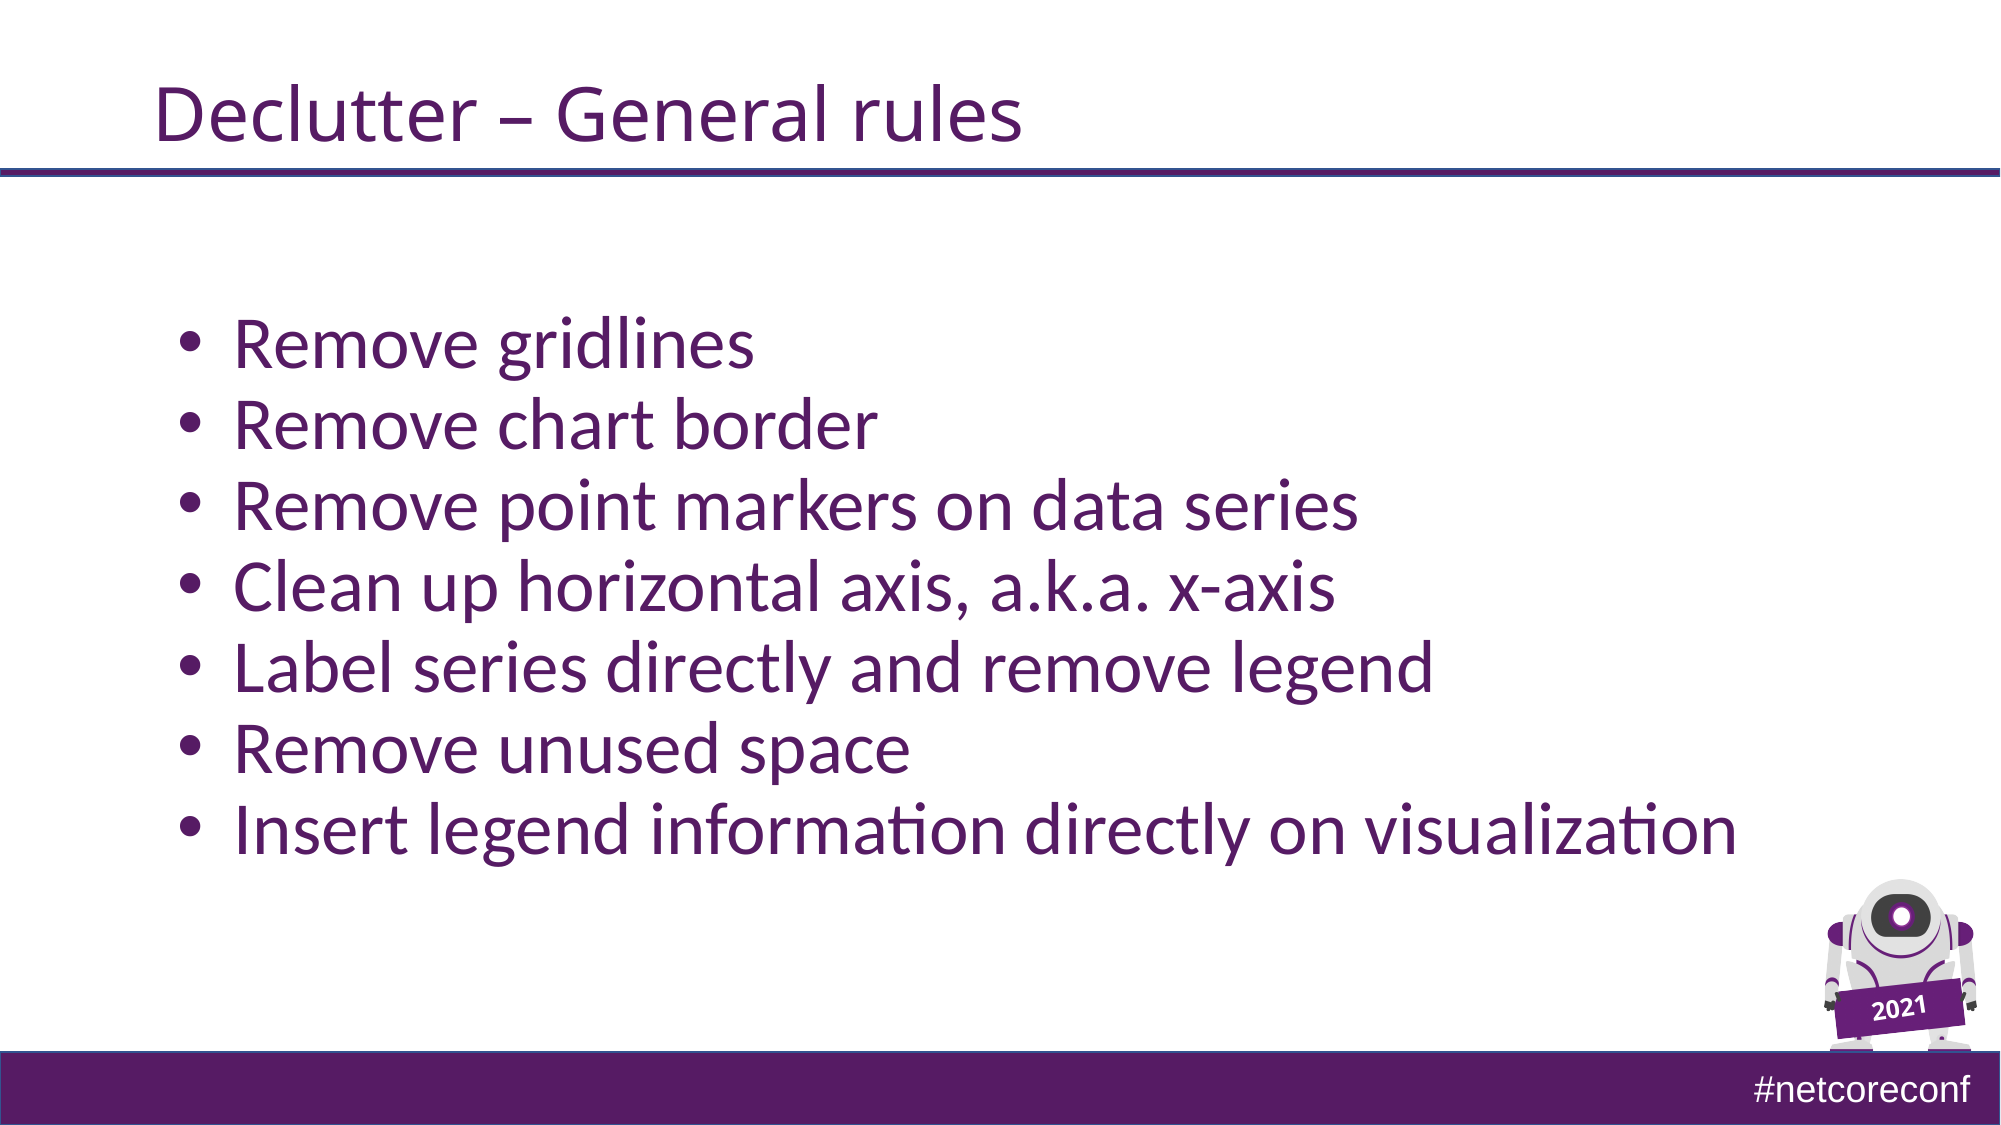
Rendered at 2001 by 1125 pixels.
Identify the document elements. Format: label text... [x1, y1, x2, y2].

text_box Remove gridlines Remove chart border Remove point markers on data series Clean up horizontal axis, a.k.a. x-axis Label series directly and remove legend Remove unused space Insert legend information directly on visualization [162, 221, 1941, 954]
title Declutter – General rules [137, 20, 1863, 213]
picture [1824, 879, 1977, 1051]
text_box [137, 196, 1153, 929]
